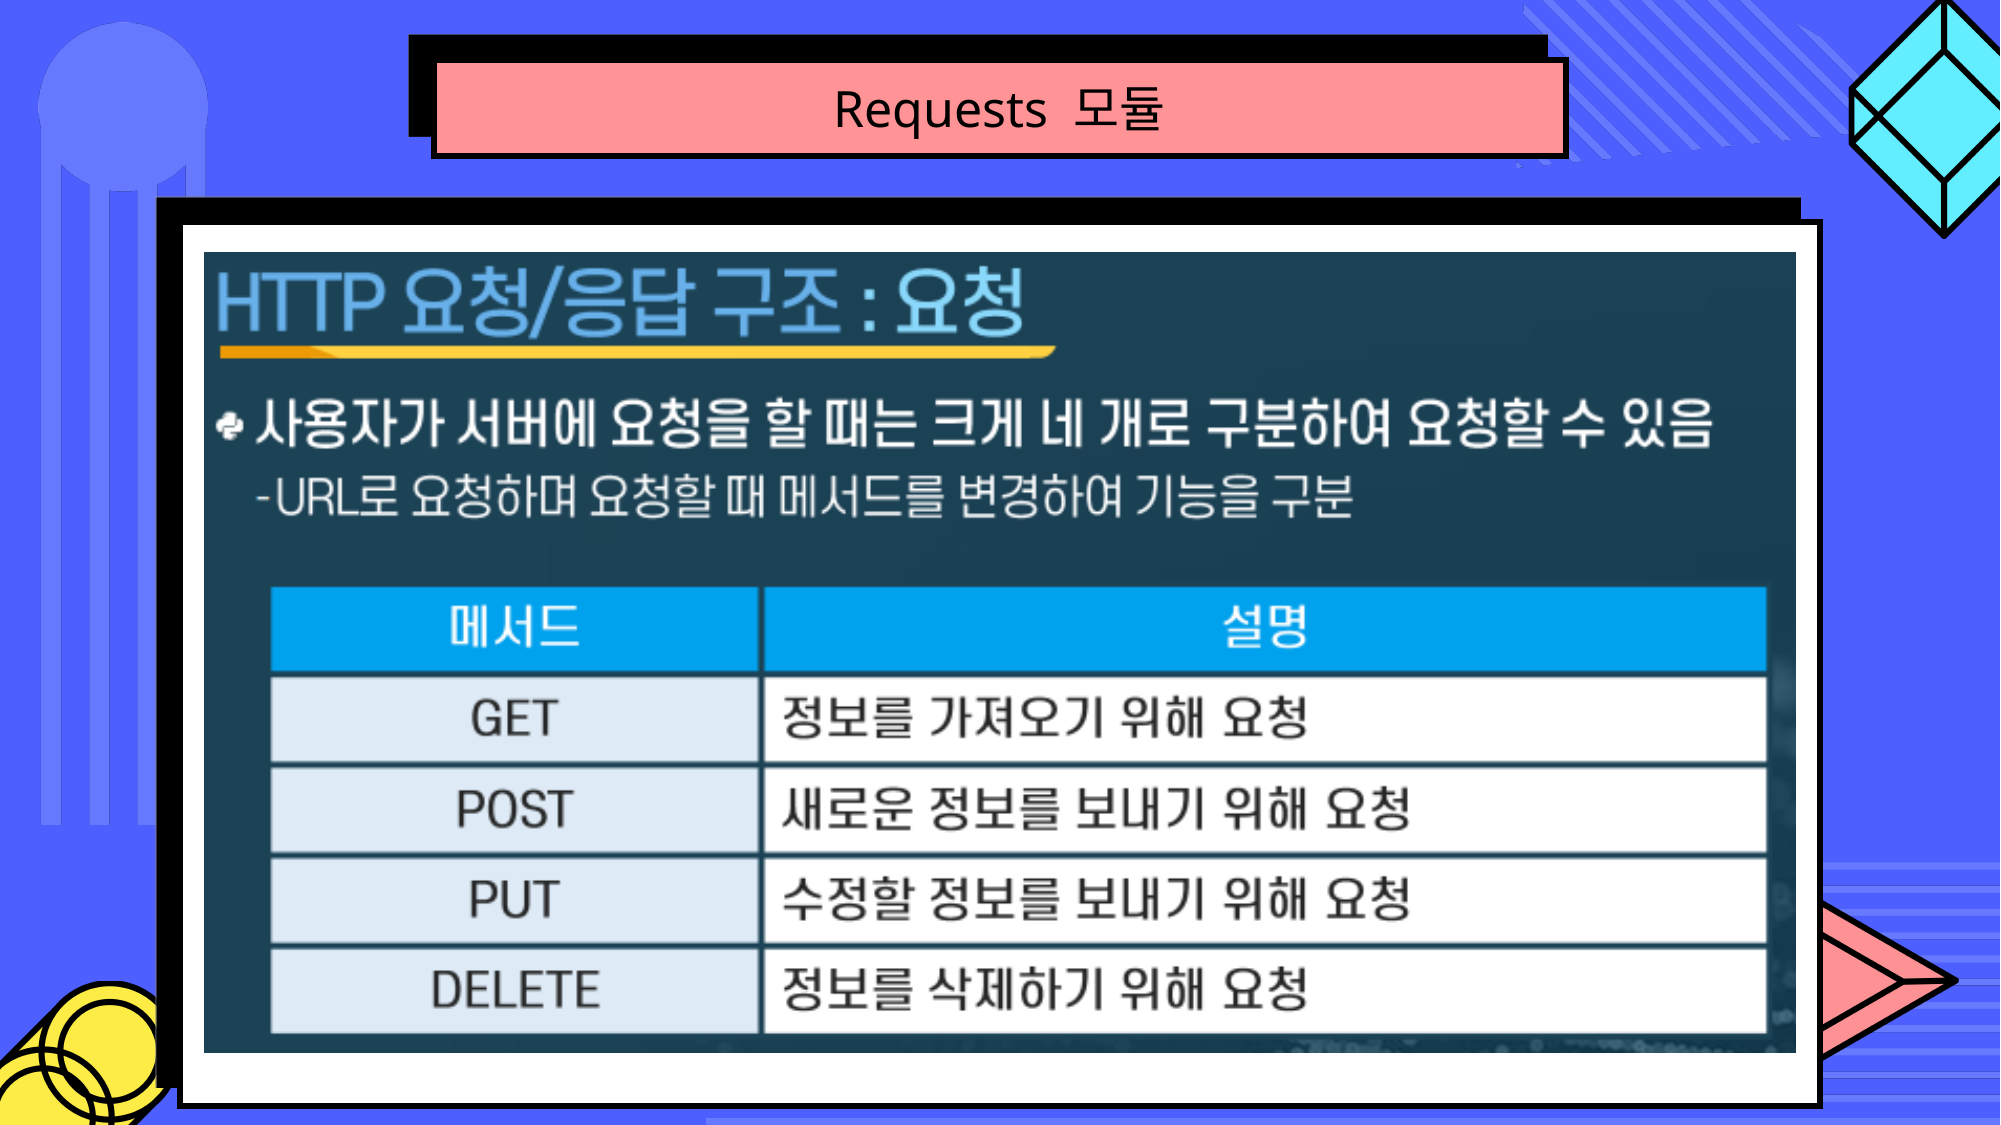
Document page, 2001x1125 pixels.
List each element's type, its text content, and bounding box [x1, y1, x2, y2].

text_box [179, 221, 1821, 1107]
picture [706, 862, 2000, 1125]
picture [0, 981, 181, 1125]
text_box Requests 모듈 [433, 59, 1567, 157]
picture [204, 252, 1796, 1053]
picture [39, 23, 208, 824]
picture [1516, 0, 2000, 239]
